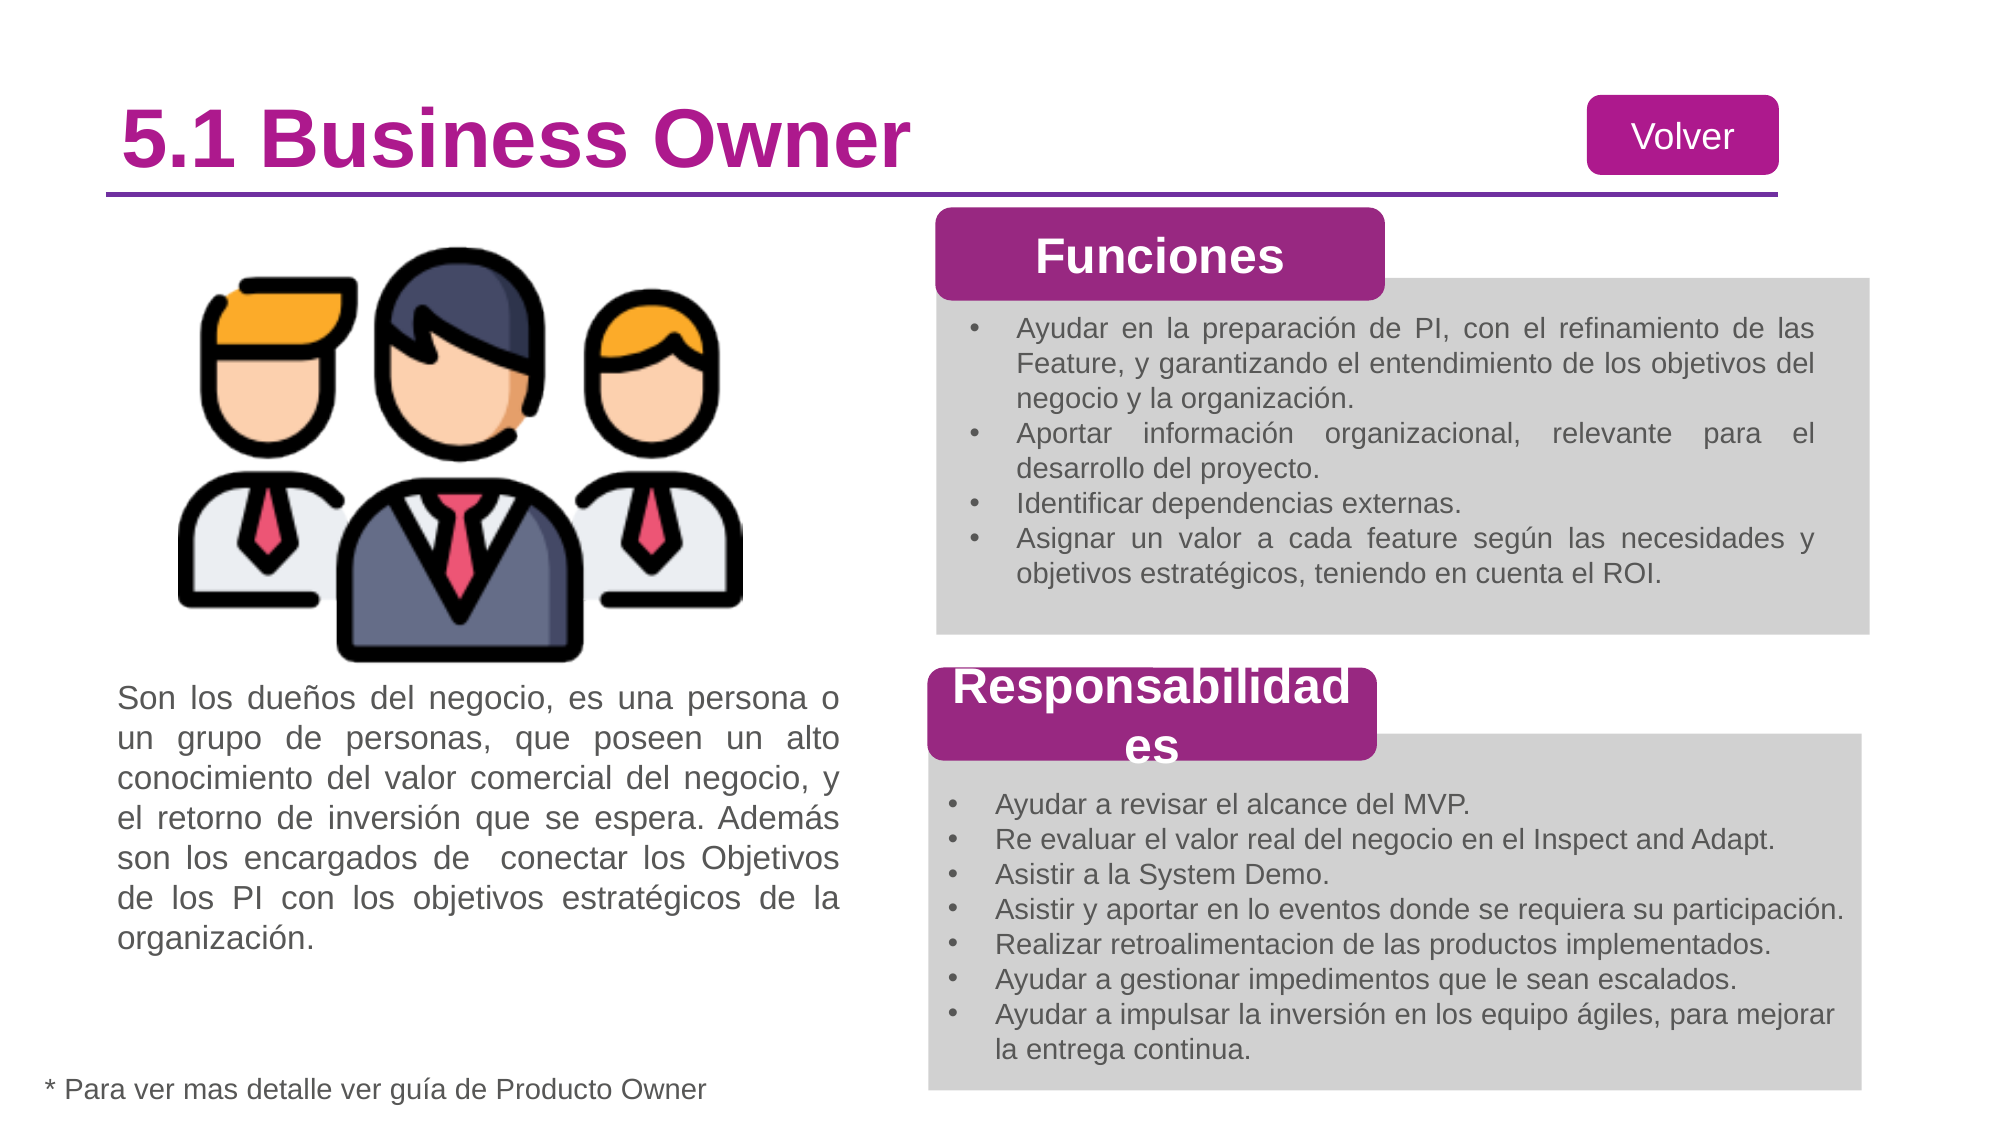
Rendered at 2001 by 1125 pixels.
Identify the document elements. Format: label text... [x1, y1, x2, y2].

text_box [936, 277, 1870, 635]
text_box [942, 1073, 1862, 1091]
text_box [928, 733, 1862, 1063]
text_box Responsabilidades [927, 667, 1377, 761]
text_box Volver [1586, 94, 1779, 175]
title 5.1 Business Owner [105, 55, 1831, 226]
text_box Son los dueños del negocio, es una persona o un grupo de personas, que poseen un alto conocimiento del valor comercial del negocio, y el retorno de inversión que se espera. Además son los encargados de conectar los Objetivos de los PI con los objetivos estratégicos de la organización. [102, 669, 856, 964]
text_box Ayudar a revisar el alcance del MVP. Re evaluar el valor real del negocio en el Inspect and Adapt. Asistir a la System Demo. Asistir y aportar en lo eventos donde se requiera su participación. Realizar retroalimentacion de las productos implementados. Ayudar a gestionar impedimentos que le sean escalados. Ayudar a impulsar la inversión en los equipo ágiles, para mejorar la entrega continua. [933, 778, 1862, 1073]
text_box * Para ver mas detalle ver guía de Producto Owner [29, 1063, 942, 1113]
picture [178, 172, 743, 738]
text_box Funciones [935, 207, 1385, 301]
text_box Ayudar en la preparación de PI, con el refinamiento de las Feature, y garantizando el entendimiento de los objetivos del negocio y la organización. Aportar información organizacional, relevante para el desarrollo del proyecto. Identificar dependencias externas. Asignar un valor a cada feature según las necesidades y objetivos estratégicos, teniendo en cuenta el ROI. [954, 302, 1831, 597]
